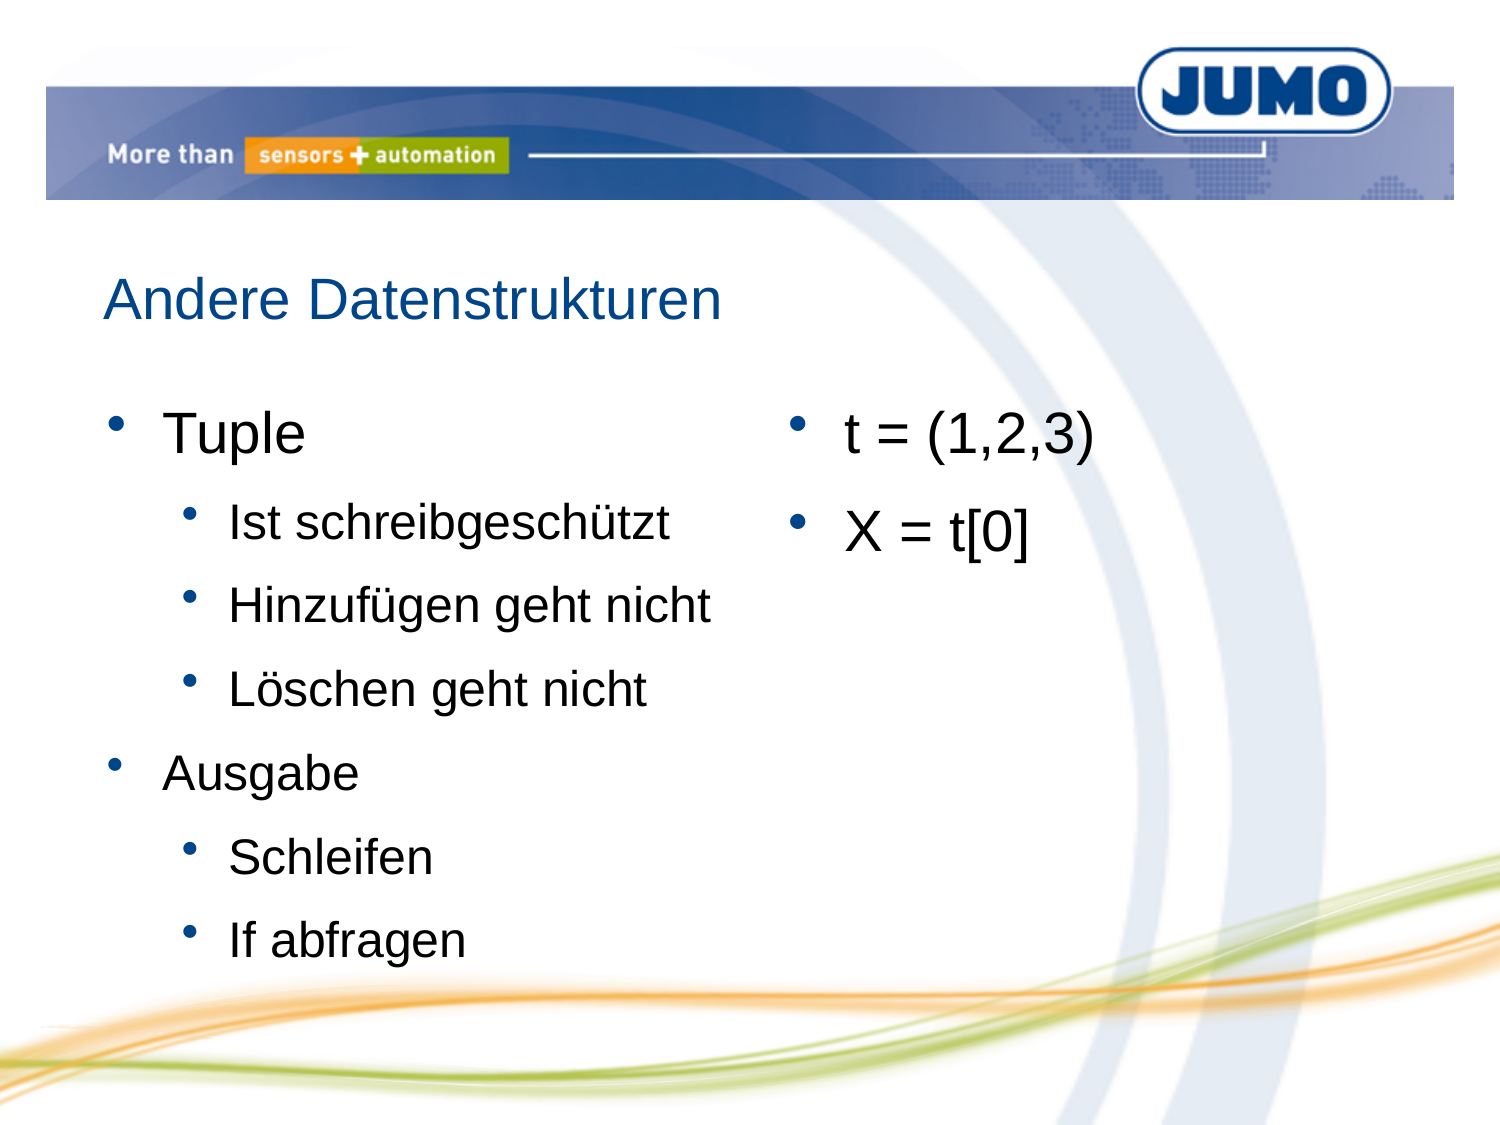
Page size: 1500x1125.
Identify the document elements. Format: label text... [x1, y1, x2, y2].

list t = (1,2,3) X = t[0] [773, 371, 1430, 1004]
picture [0, 344, 1500, 1125]
picture [46, 46, 1454, 253]
title Andere Datenstrukturen [88, 253, 1439, 344]
list Tuple Ist schreibgeschützt Hinzufügen geht nicht Löschen geht nicht Ausgabe Schleifen If abfragen [91, 371, 749, 1004]
